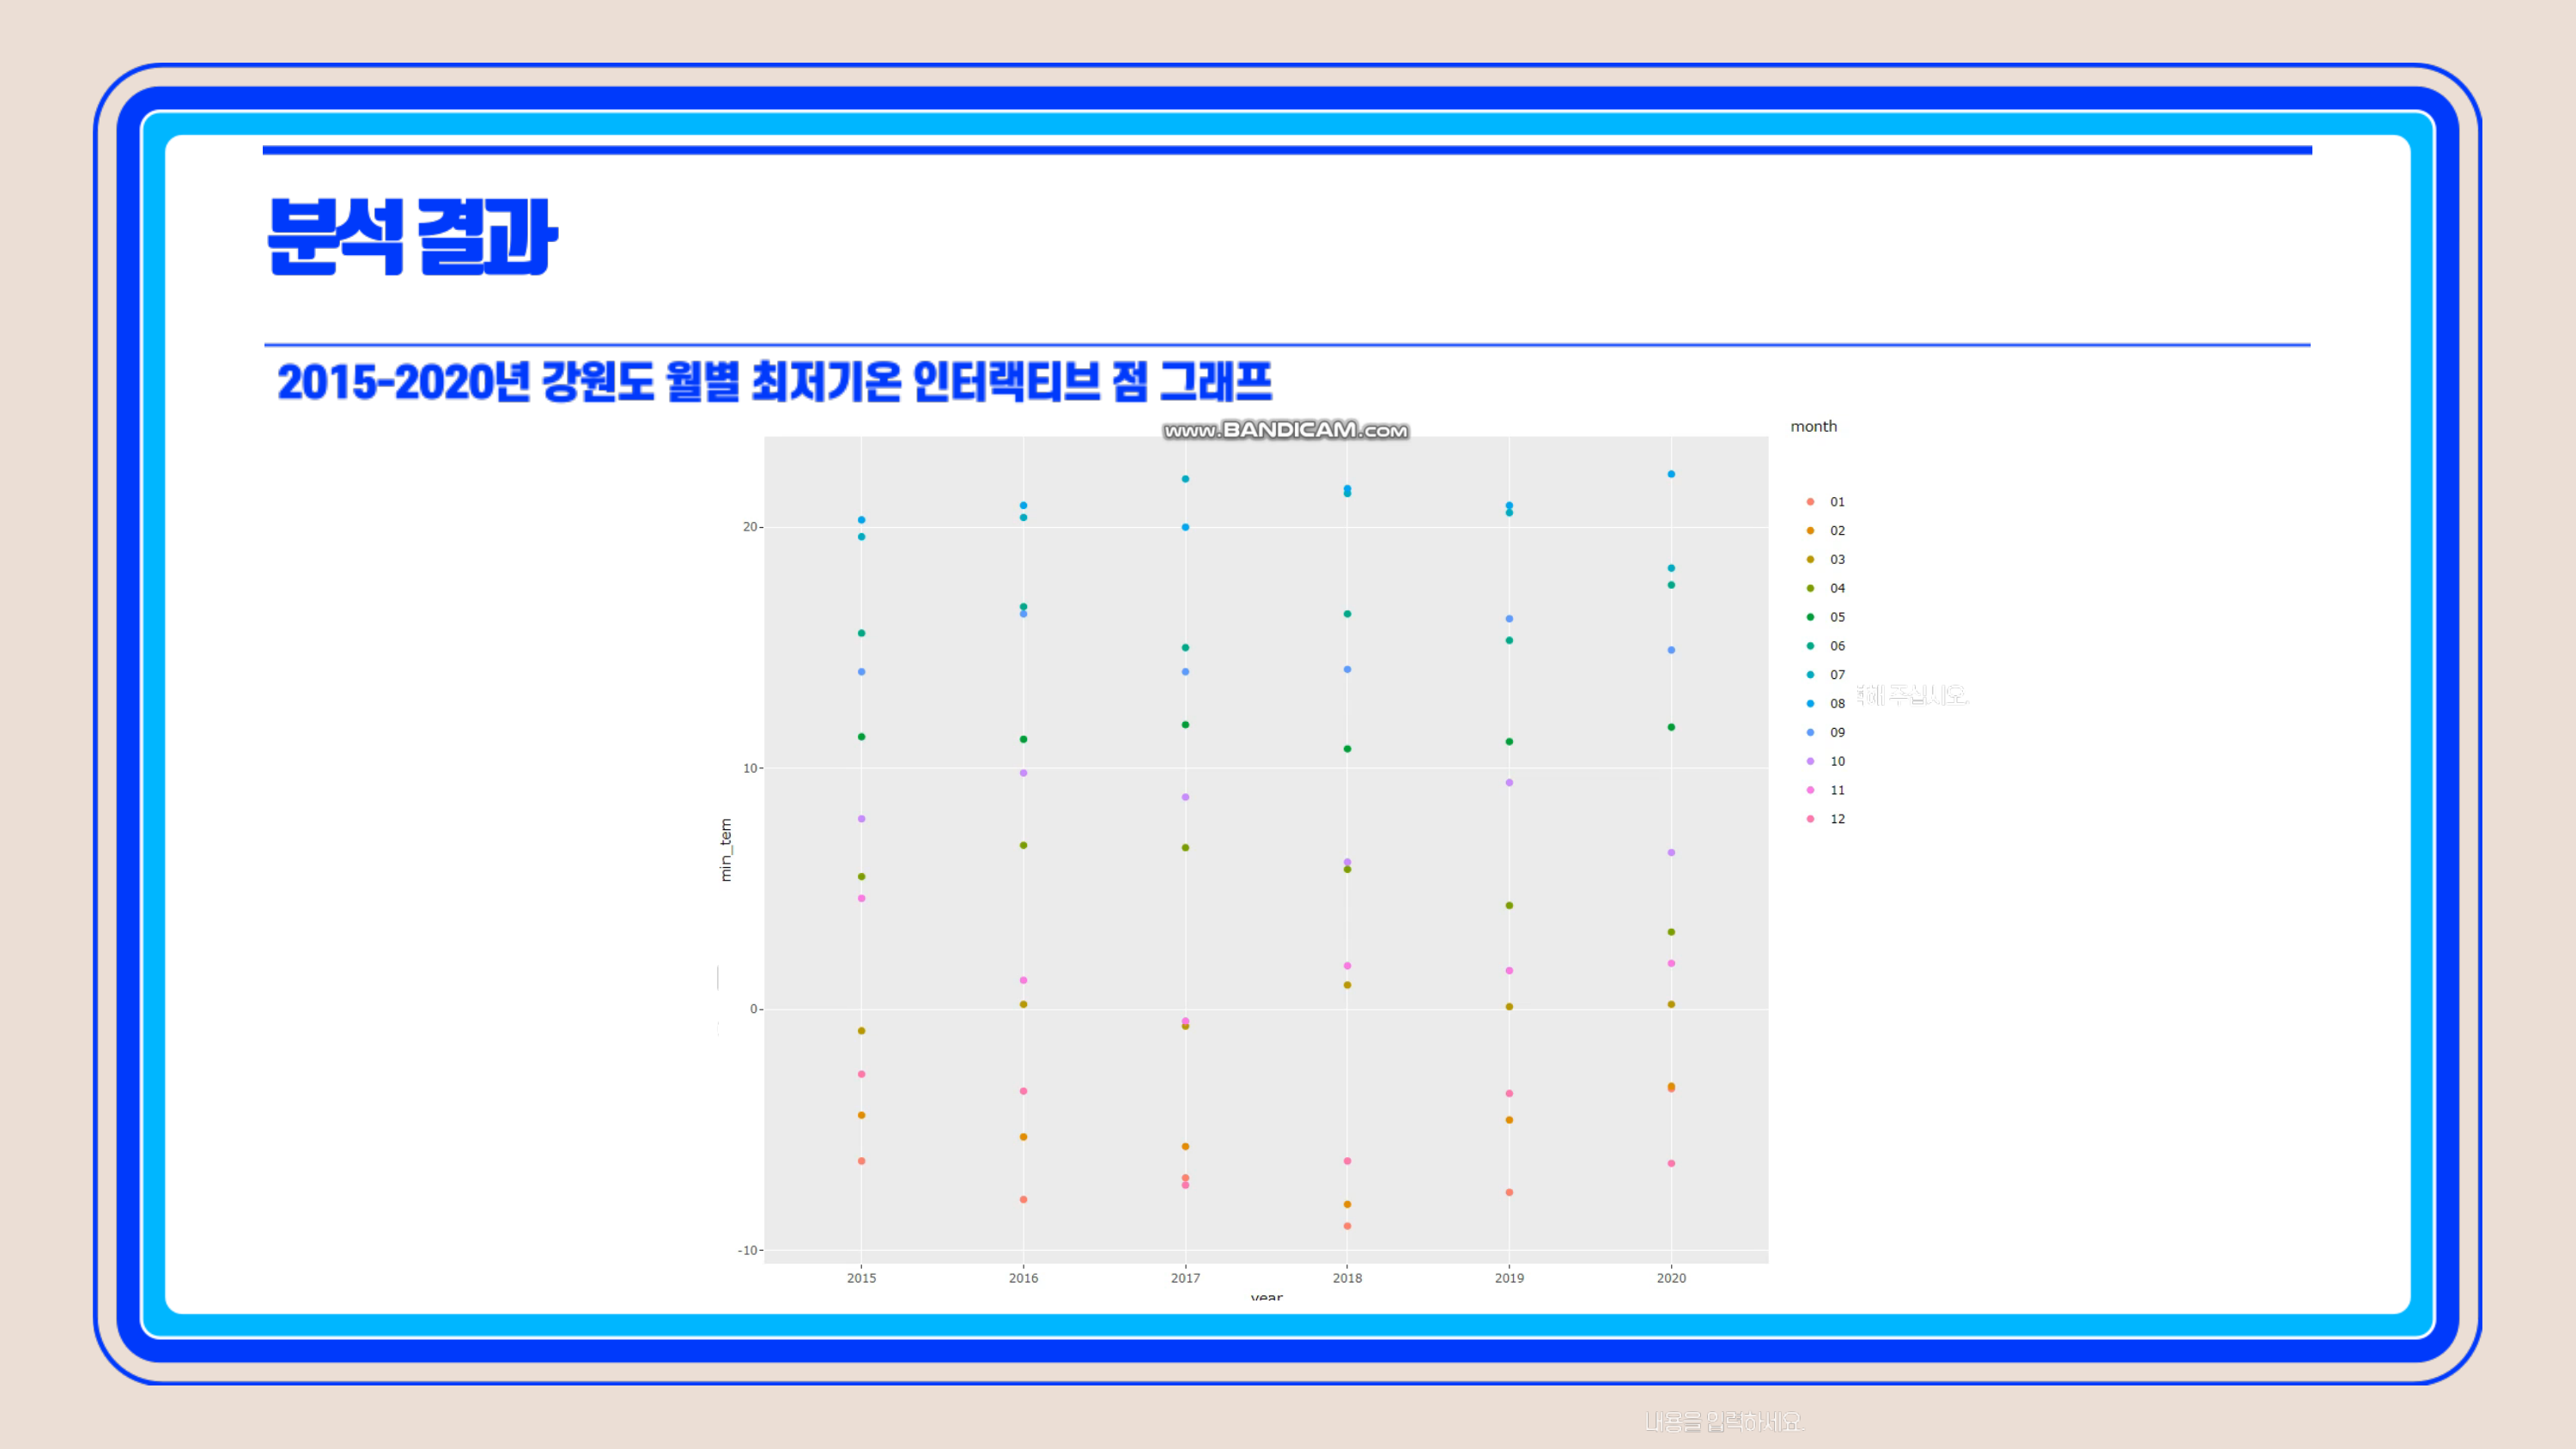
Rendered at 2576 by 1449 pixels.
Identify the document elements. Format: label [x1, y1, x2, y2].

text_box [263, 133, 2313, 167]
text_box [718, 412, 1858, 1301]
picture [93, 63, 2482, 1449]
text_box [264, 340, 2311, 349]
